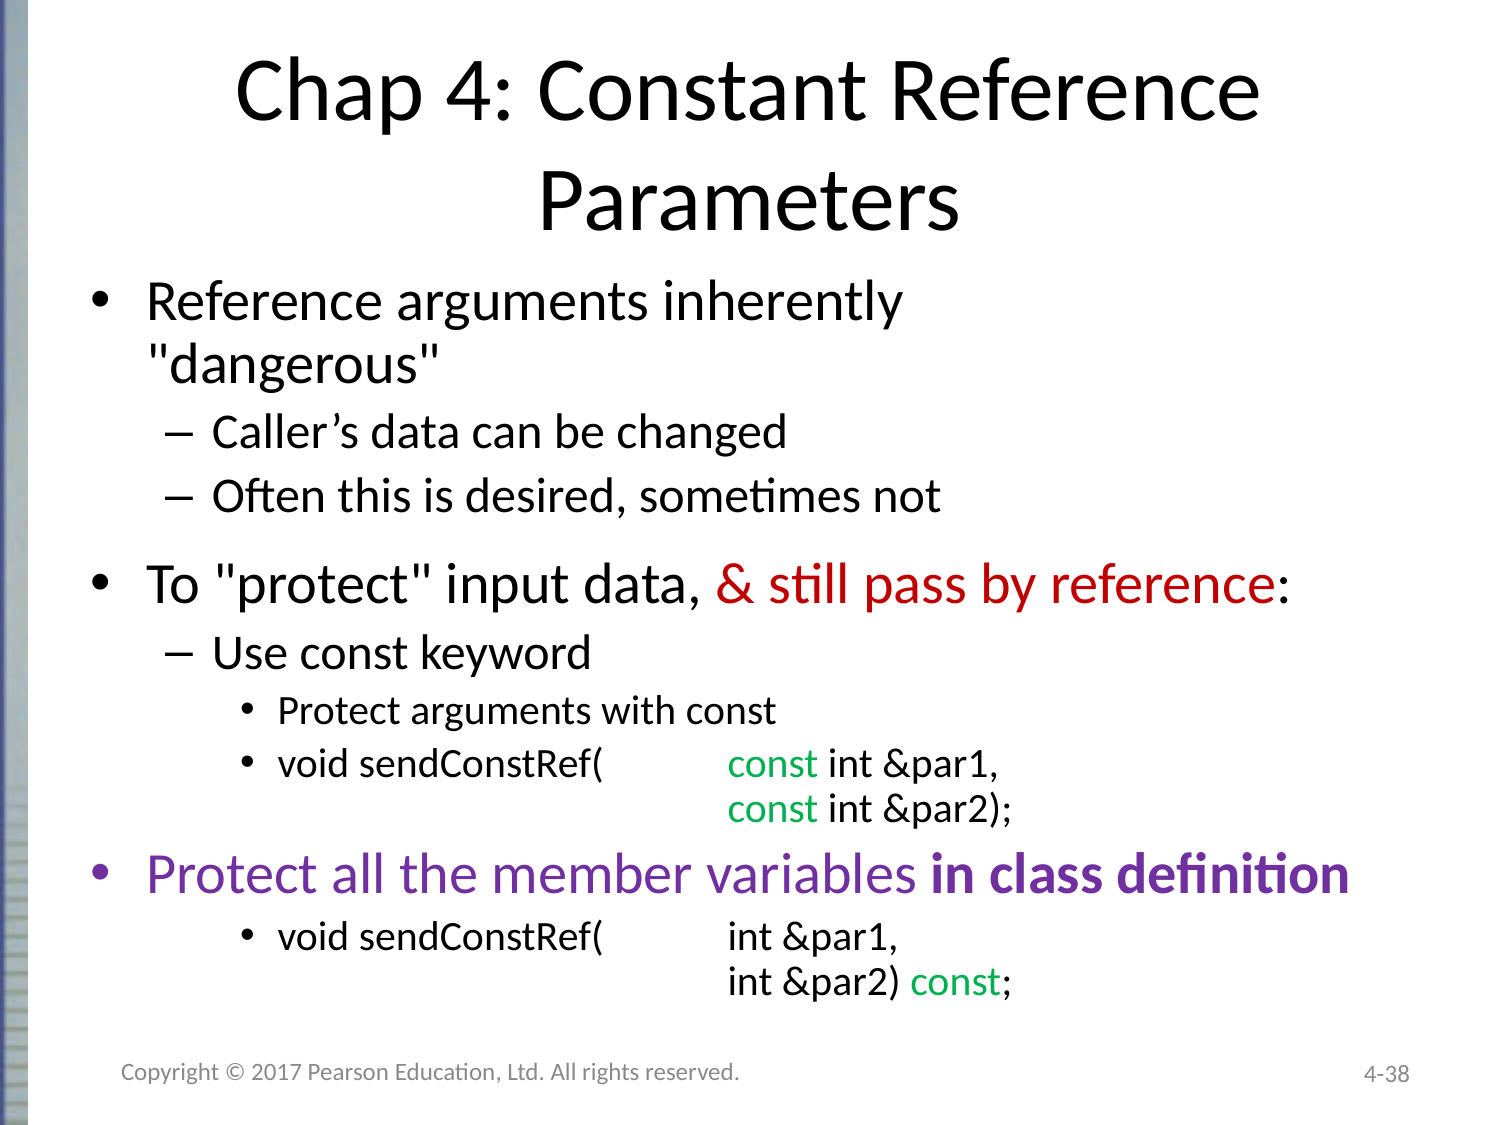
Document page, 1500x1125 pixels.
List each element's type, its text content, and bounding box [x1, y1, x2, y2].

picture [0, 0, 28, 1125]
footer Copyright © 2017 Pearson Education, Ltd. All rights reserved. [75, 1040, 788, 1100]
list Reference arguments inherently "dangerous" Caller’s data can be changed Often this is desired, sometimes not To "protect" input data, & still pass by reference: Use const keyword Protect arguments with const void sendConstRef( const int &par1, const int &par2); Protect all the member variables in class definition void sendConstRef( int &par1, int &par2) const; [75, 262, 1425, 1005]
slide_number 4-38 [1074, 1042, 1425, 1103]
title Chap 4: Constant Reference Parameters [75, 45, 1425, 233]
